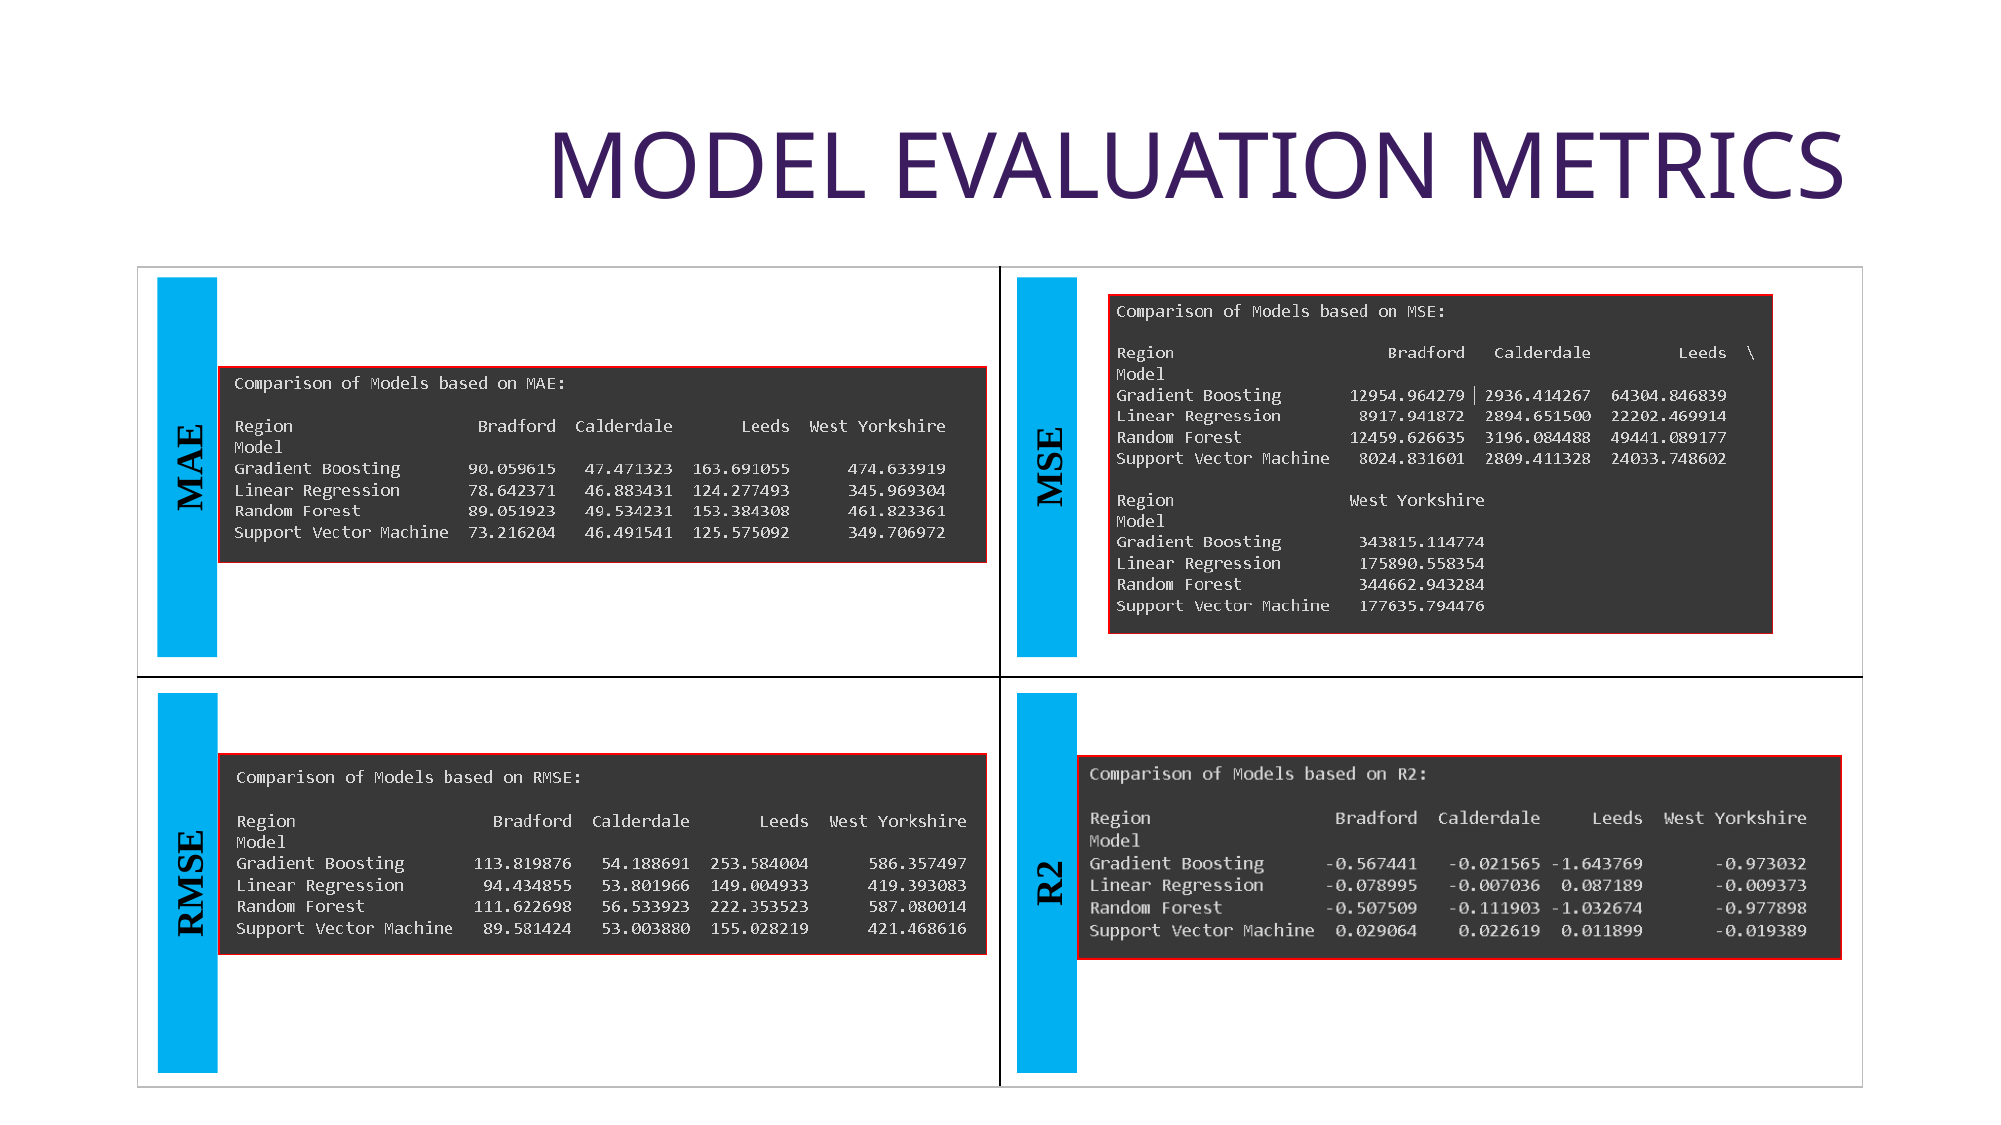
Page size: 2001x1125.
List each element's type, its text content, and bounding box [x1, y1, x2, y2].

text_box MAE [157, 277, 218, 658]
table_header [138, 268, 999, 676]
text_box RMSE [157, 693, 218, 1073]
picture [218, 752, 987, 955]
table_cell [1001, 678, 1862, 1086]
table_header [1001, 268, 1862, 676]
text_box MSE [1017, 277, 1077, 658]
text_box R2 [1017, 693, 1077, 1073]
picture [218, 366, 987, 563]
table_cell [138, 678, 999, 1086]
picture [1078, 755, 1843, 961]
picture [1107, 293, 1773, 635]
title MODEL EVALUATION METRICS [137, 59, 1863, 266]
